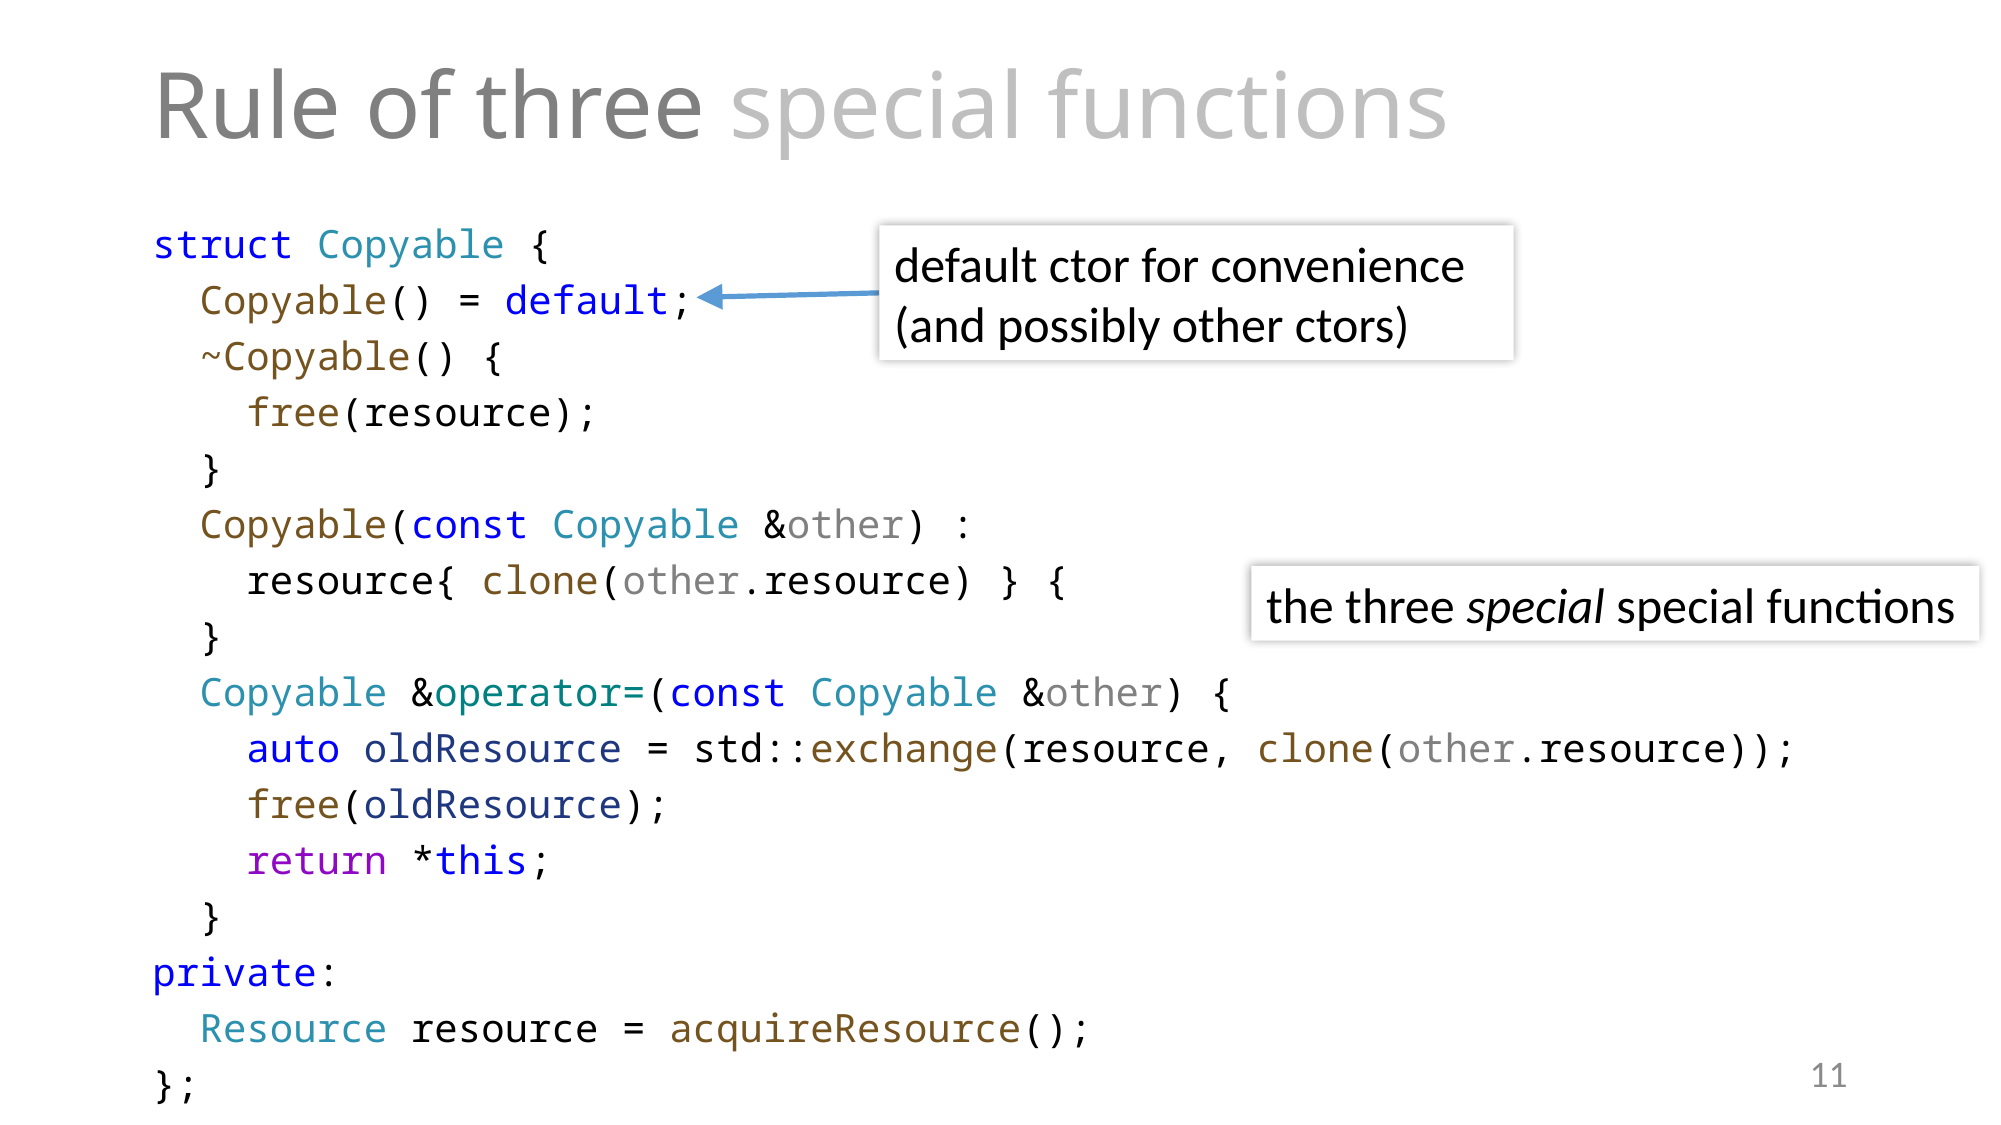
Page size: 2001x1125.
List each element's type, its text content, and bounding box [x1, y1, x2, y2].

text_box default ctor for convenience (and possibly other ctors) [879, 225, 1514, 361]
slide_number 11 [1412, 1042, 1863, 1103]
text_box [696, 293, 880, 298]
text_box the three special special functions [1251, 565, 1980, 641]
list struct Copyable { Copyable() = default; ~Copyable() { free(resource); } Copyable(const Copyable &other) : resource{ clone(other.resource) } { } Copyable &operator=(const Copyable &other) { auto oldResource = std::exchange(resource, clone(other.resource)); free(oldResource); return *this; } private: Resource resource = acquireResource(); }; [137, 217, 1863, 1125]
title Rule of three special functions [137, 0, 1863, 217]
